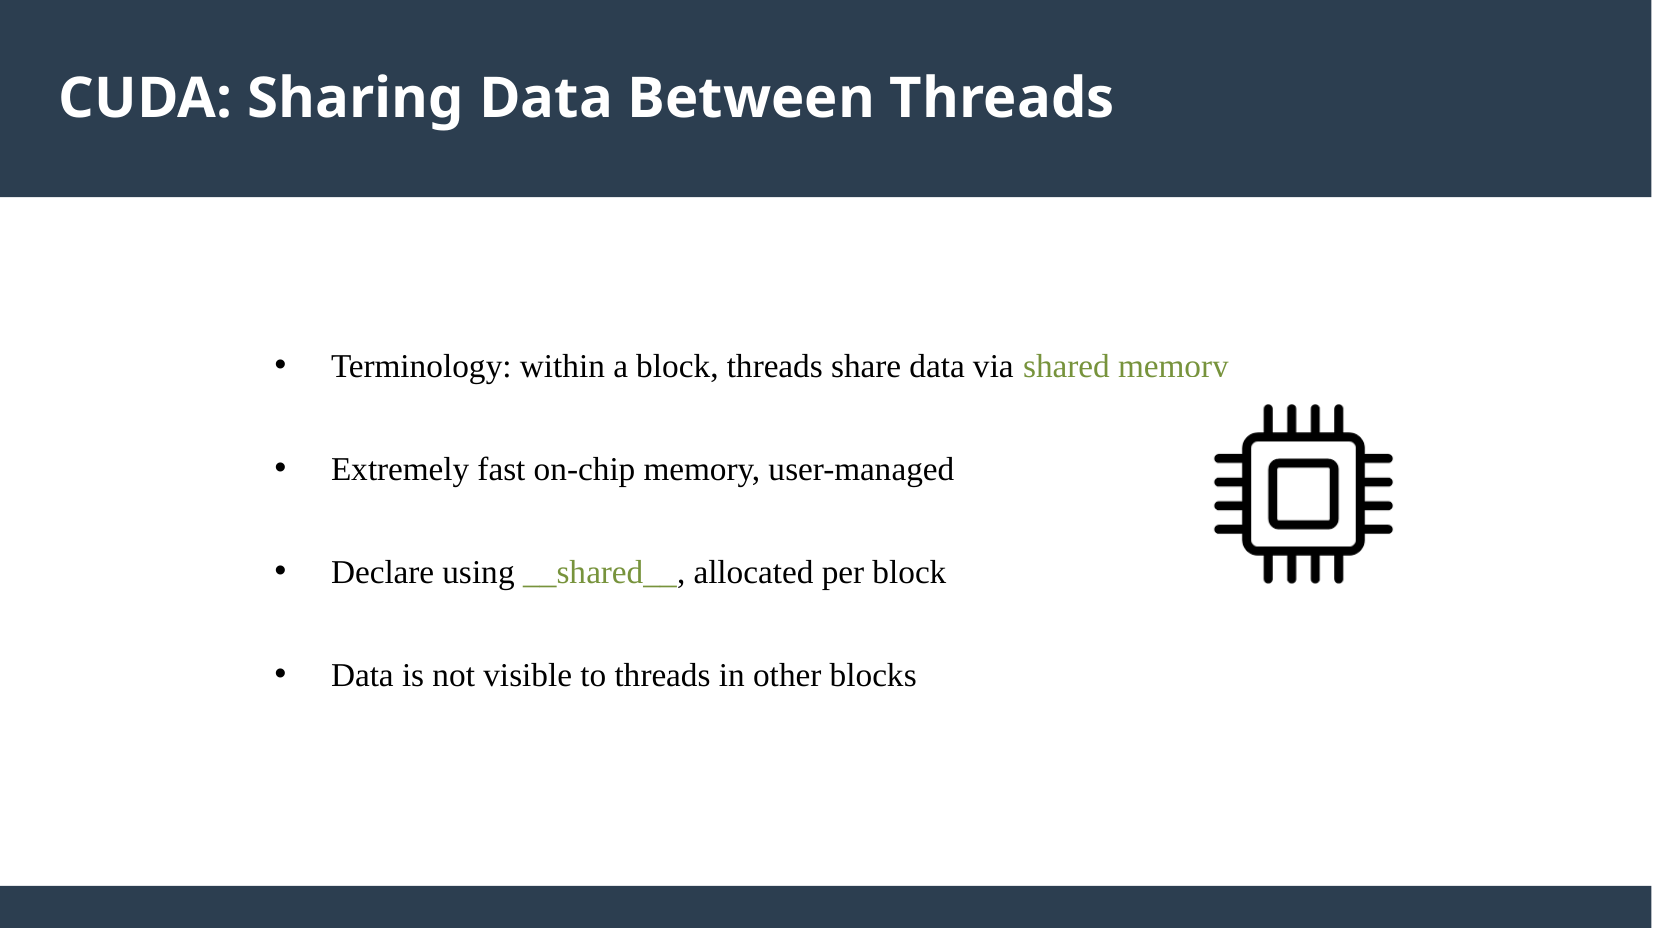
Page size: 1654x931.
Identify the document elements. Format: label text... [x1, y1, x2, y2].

text_box CUDA: Sharing Data Between Threads [59, 37, 1593, 153]
text_box Terminology: within a block, threads share data via shared memory Extremely fast on-chip memory, user-managed Declare using __shared__, allocated per block Data is not visible to threads in other blocks [259, 336, 1358, 702]
picture [1186, 377, 1420, 611]
